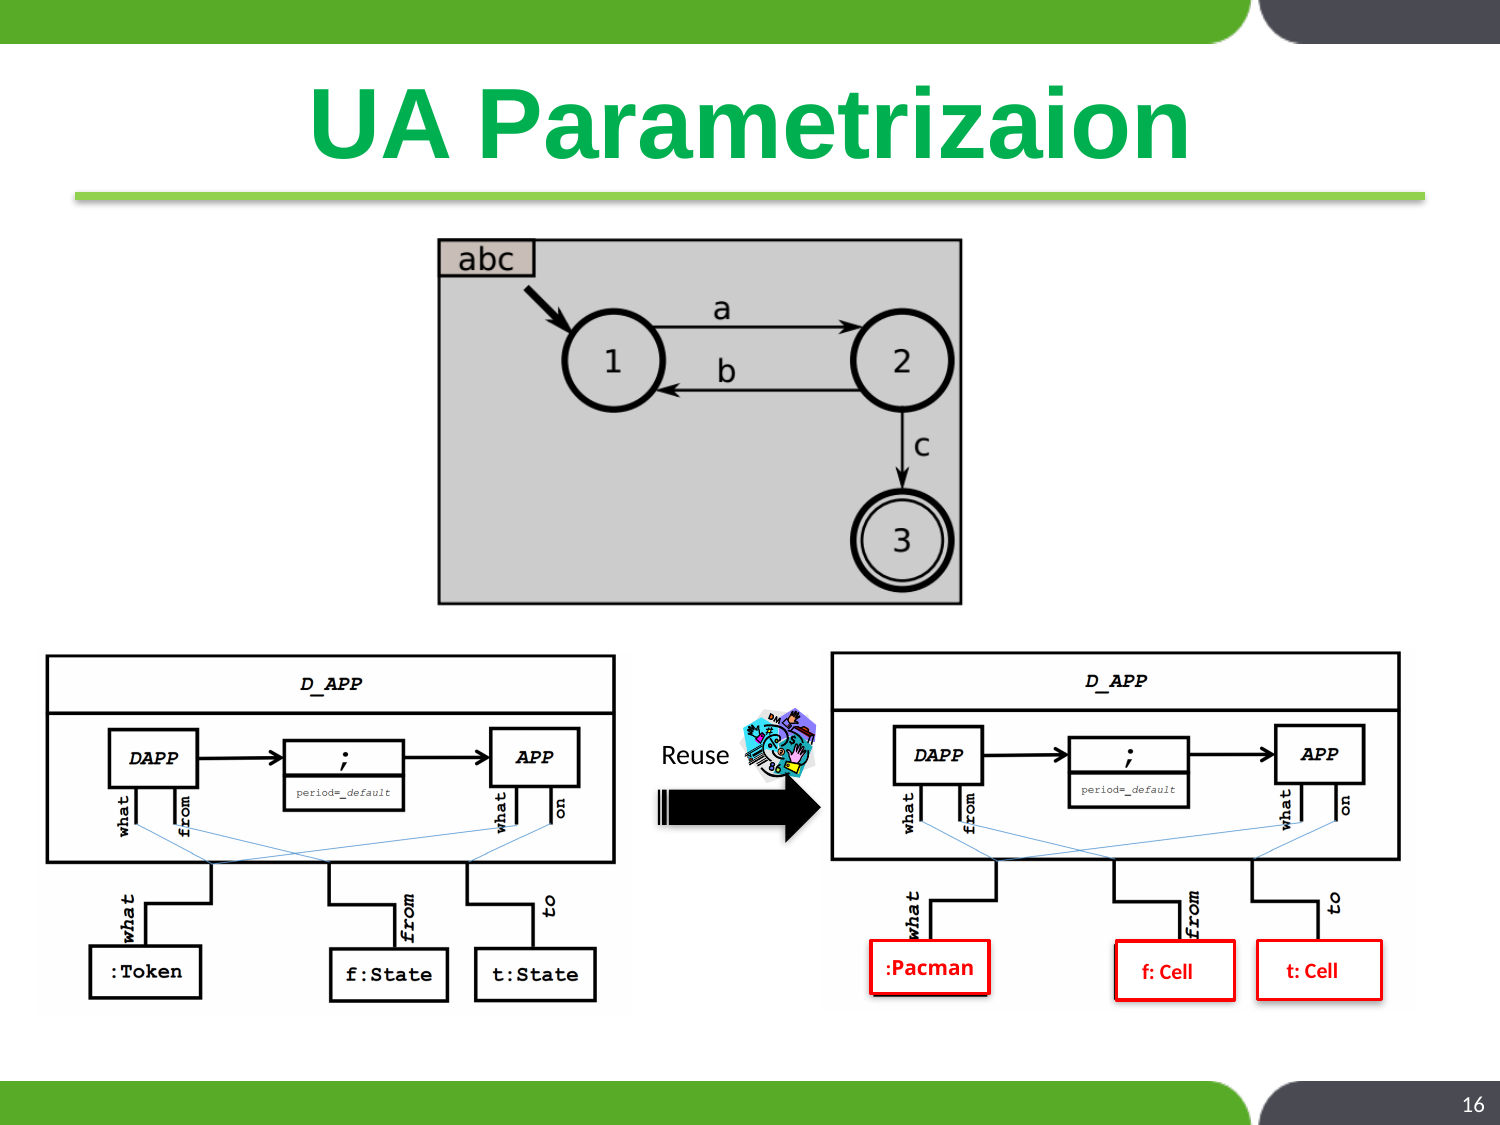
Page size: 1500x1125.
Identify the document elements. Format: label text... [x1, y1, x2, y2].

picture [820, 648, 1418, 1012]
text_box Reuse [646, 728, 733, 778]
picture [738, 706, 818, 785]
picture [35, 651, 632, 1015]
title UA Parametrizaion [7, 50, 1495, 181]
text_box [657, 789, 667, 826]
slide_number 16 [1267, 1081, 1500, 1125]
picture [413, 219, 993, 623]
text_box [668, 788, 815, 844]
